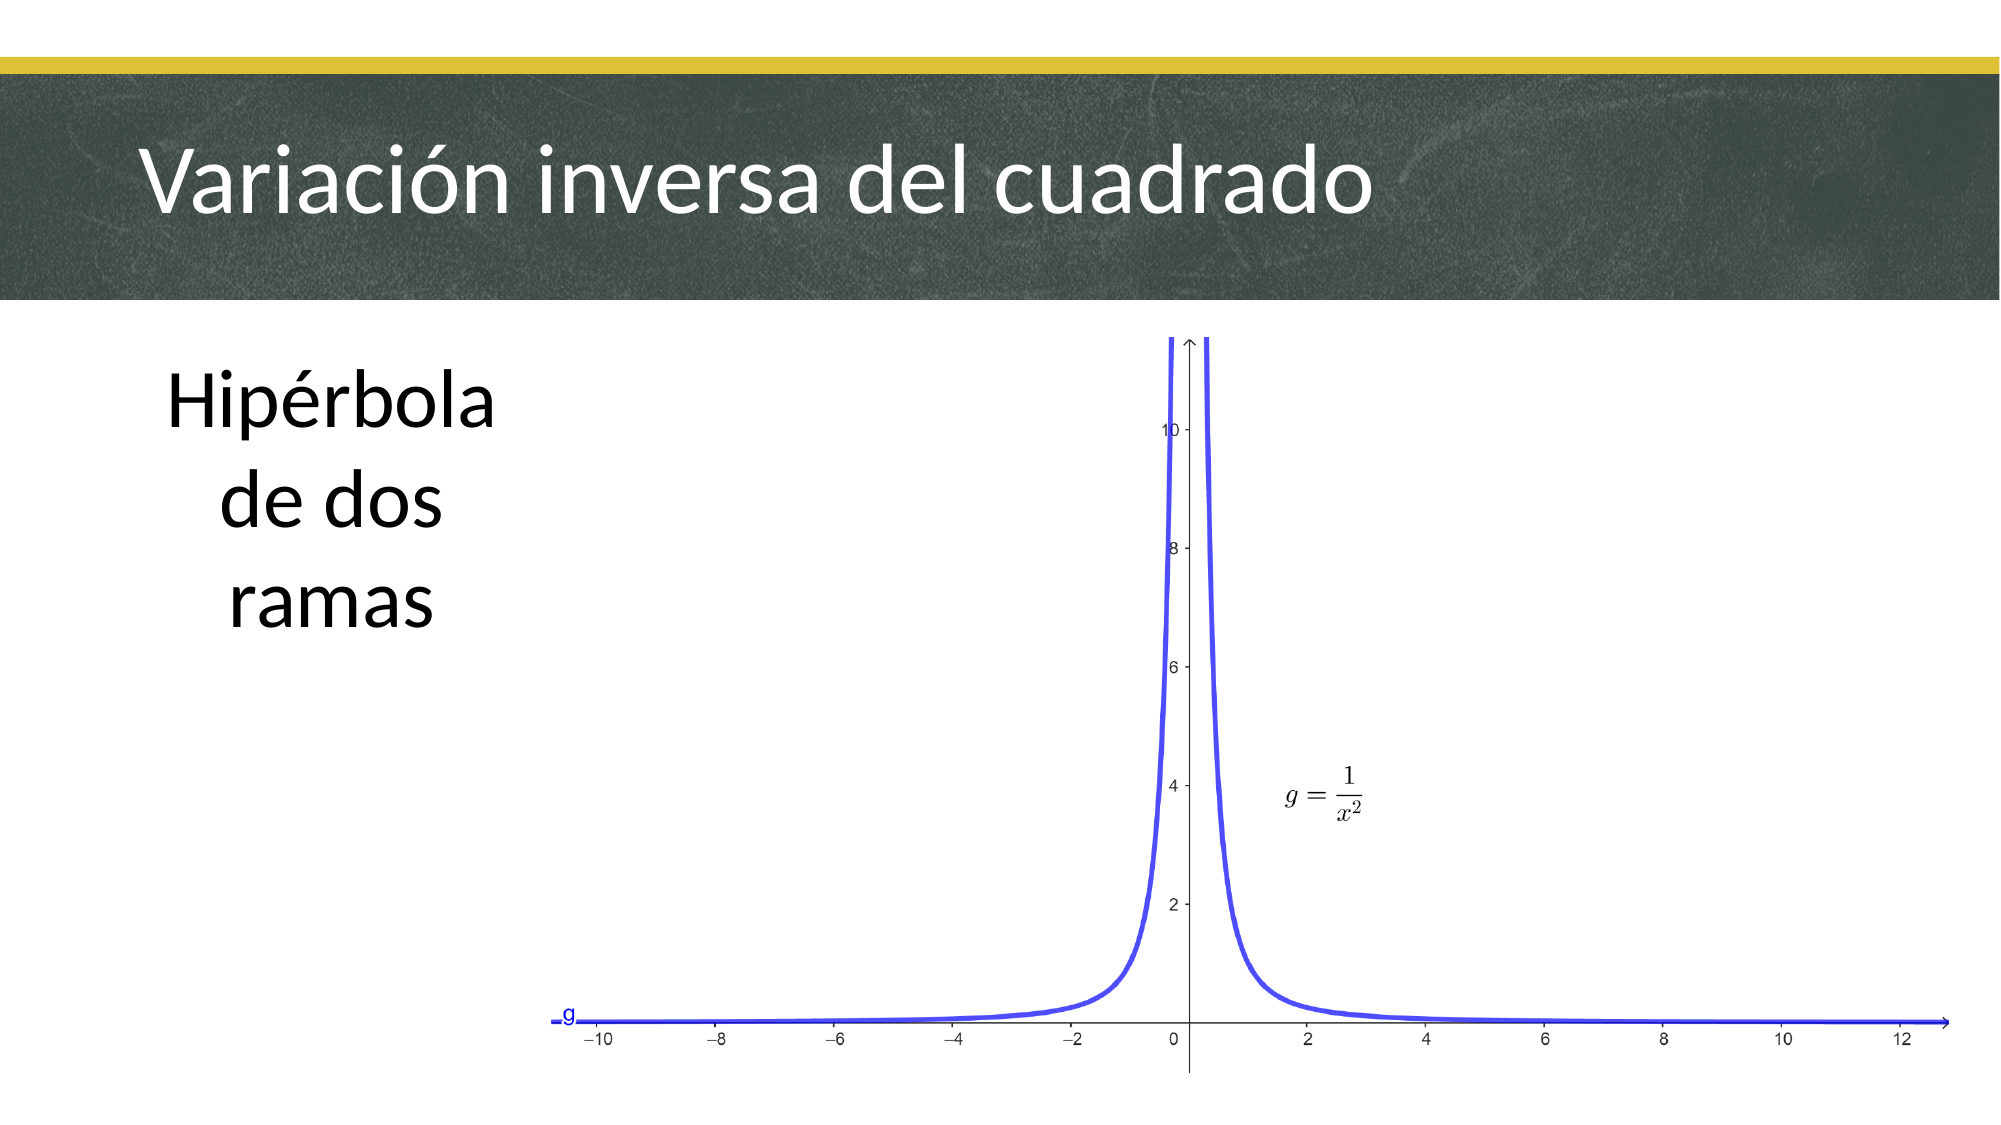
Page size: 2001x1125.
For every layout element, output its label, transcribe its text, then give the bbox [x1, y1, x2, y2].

picture [0, 74, 2000, 300]
title Variación inversa del cuadrado [123, 67, 1703, 291]
picture [551, 337, 1950, 1073]
text_box Hipérbola de dos ramas [112, 337, 551, 652]
